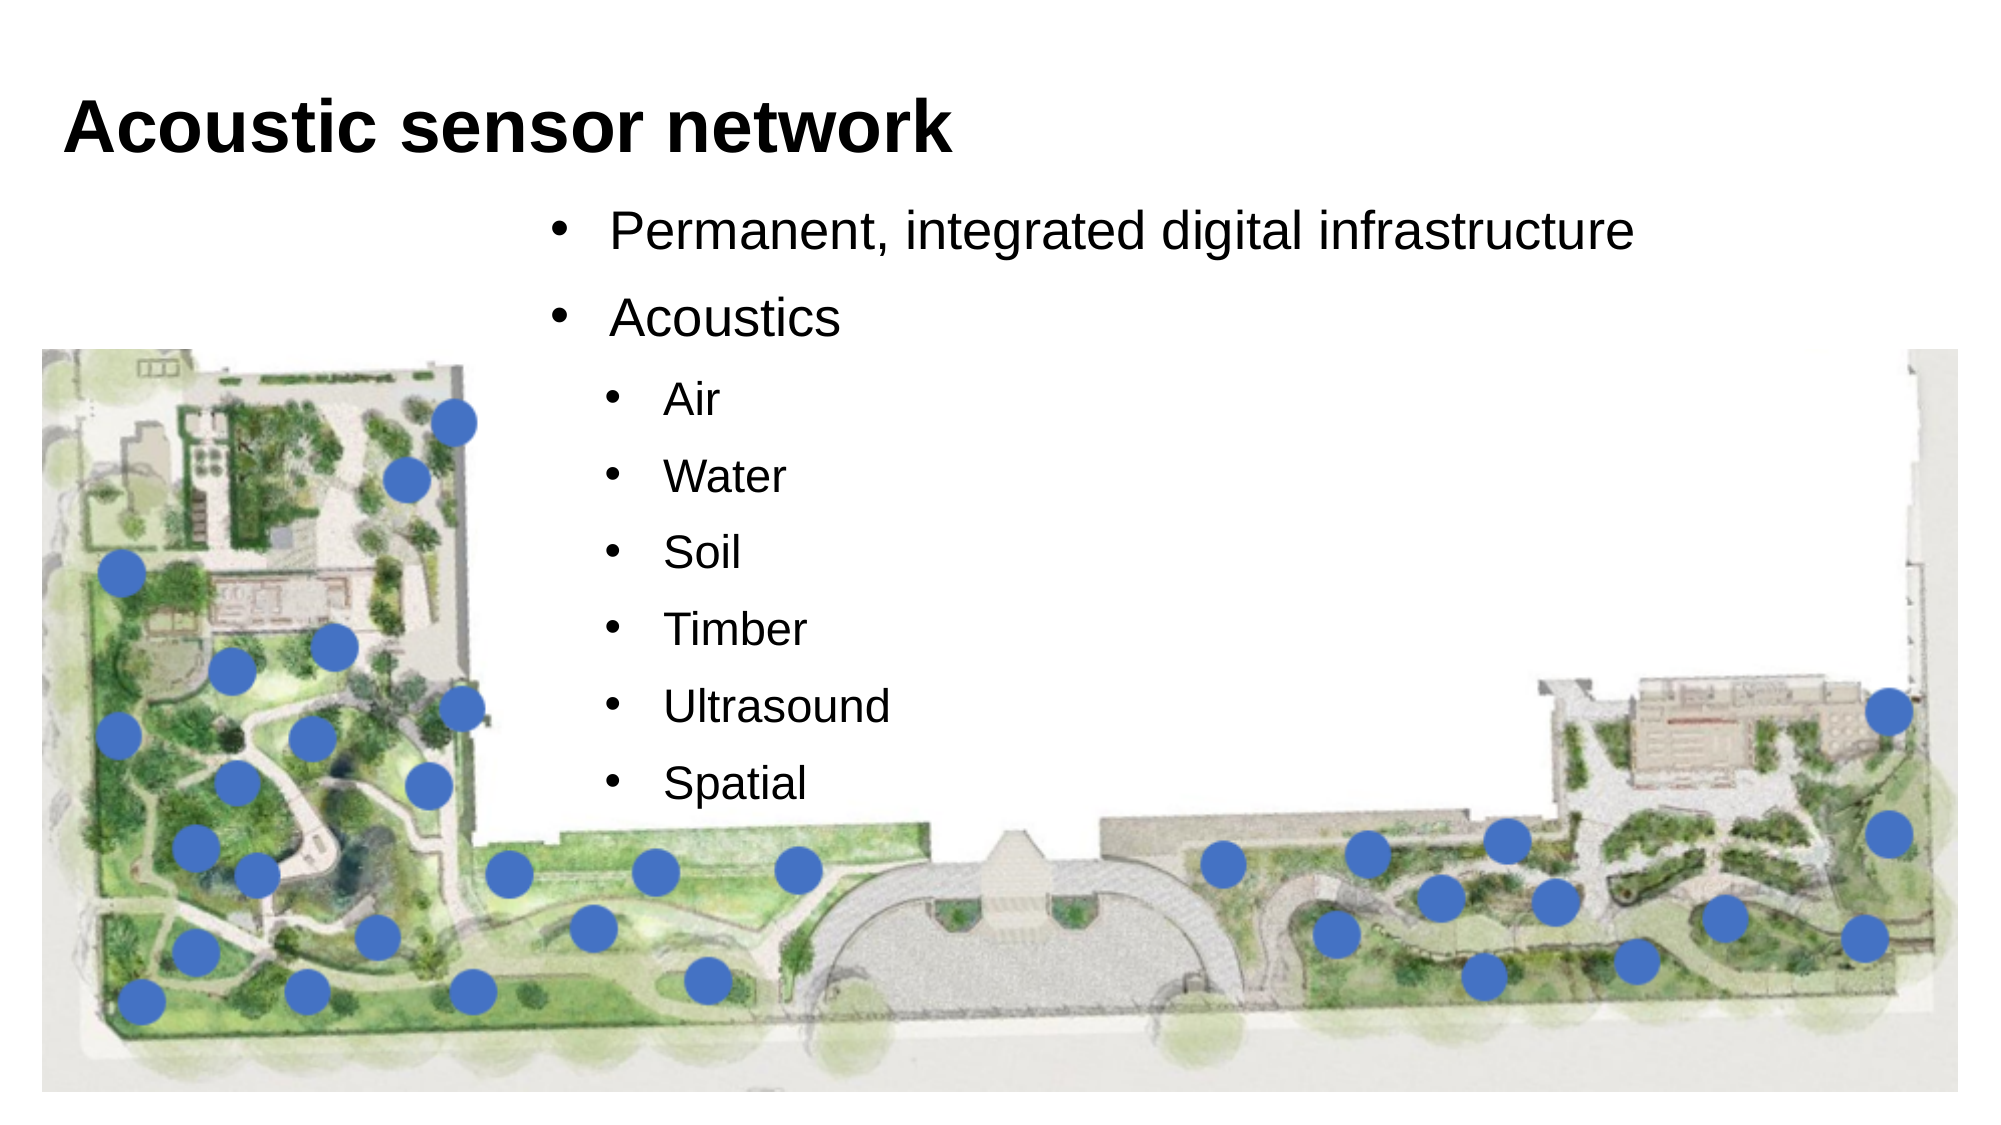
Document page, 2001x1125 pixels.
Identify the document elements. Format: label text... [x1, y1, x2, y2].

picture [42, 349, 1958, 1093]
text_box Acoustic sensor network [47, 70, 969, 176]
list Permanent, integrated digital infrastructure Acoustics Air Water Soil Timber Ultrasound Spatial [550, 195, 1877, 347]
